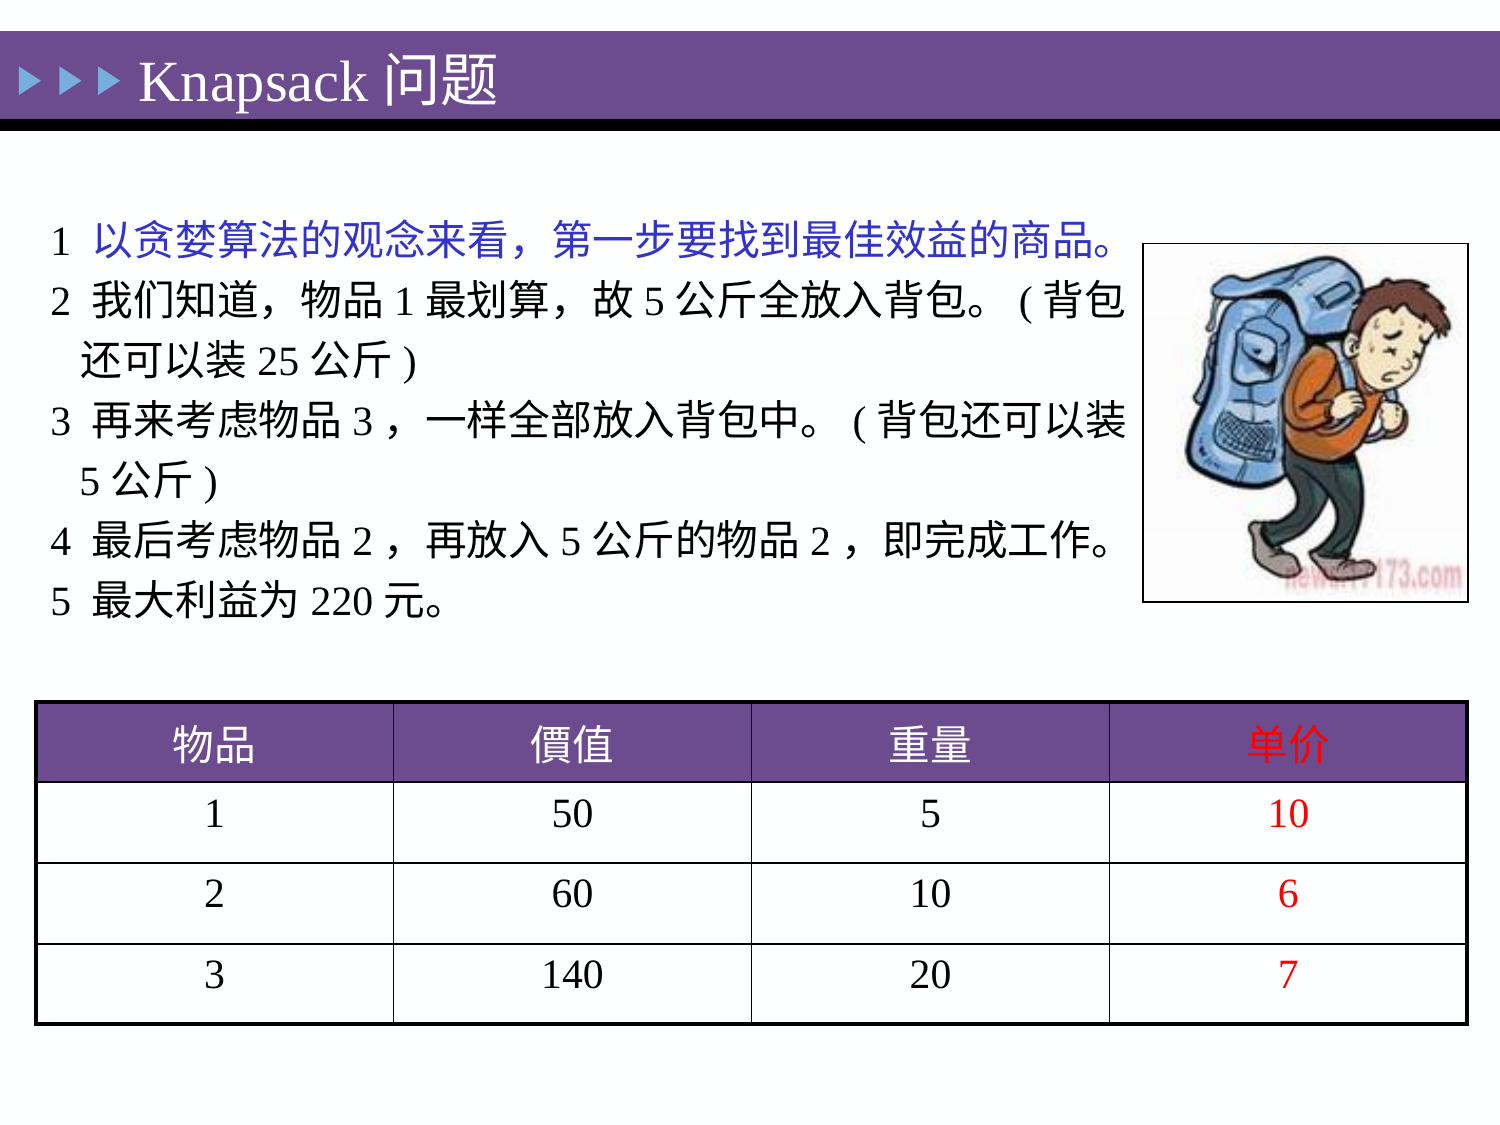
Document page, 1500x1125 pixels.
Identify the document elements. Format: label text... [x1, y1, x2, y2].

table_cell 5 [752, 783, 1109, 862]
table_cell 10 [1110, 783, 1465, 862]
table_header 重量 [752, 704, 1109, 781]
table_cell 7 [1110, 945, 1465, 1022]
table_cell 2 [38, 864, 393, 943]
table_cell 20 [752, 945, 1109, 1022]
table_cell 140 [394, 945, 751, 1022]
table_cell 50 [394, 783, 751, 862]
picture [1143, 243, 1468, 602]
table_cell 1 [38, 783, 393, 862]
table_cell 3 [38, 945, 393, 1022]
table_header 物品 [38, 704, 393, 781]
text_box 1 以贪婪算法的观念来看，第一步要找到最佳效益的商品。 2 我们知道，物品1最划算，故5公斤全放入背包。(背包还可以装25公斤) 3 再来考虑物品3，一样全部放入背包中。(背包还可以装5公斤) 4 最后考虑物品2，再放入5公斤的物品2，即完成工作。 5 最大利益为220元。 [35, 196, 1147, 632]
text_box Knapsack问题 [123, 36, 679, 121]
table_header 单价 [1110, 704, 1465, 781]
table_cell 60 [394, 864, 751, 943]
table_cell 10 [752, 864, 1109, 943]
table_cell 6 [1110, 864, 1465, 943]
table_header 價值 [394, 704, 751, 781]
